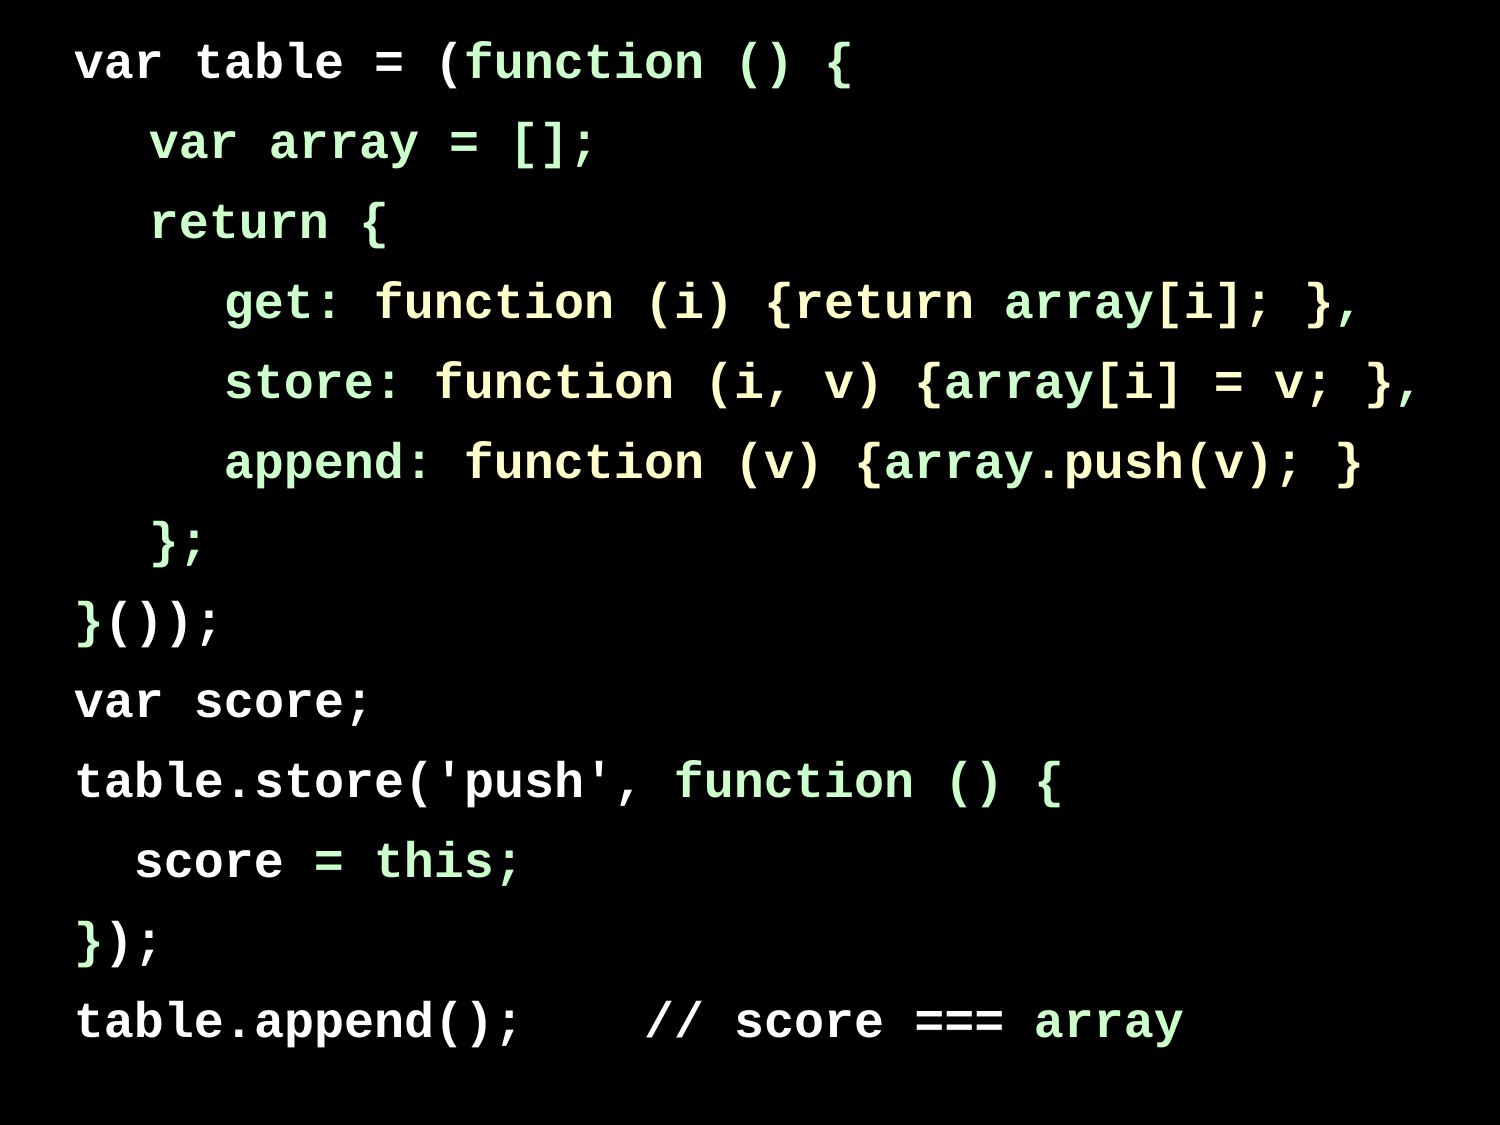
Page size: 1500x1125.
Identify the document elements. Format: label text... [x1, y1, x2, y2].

list var table = (function () { var array = []; return { get: function (i) {return array[i]; }, store: function (i, v) {array[i] = v; }, append: function (v) {array.push(v); } }; }()); var score; table.store('push', function () { score = this; }); table.append(); // score === array [58, 20, 1490, 1101]
